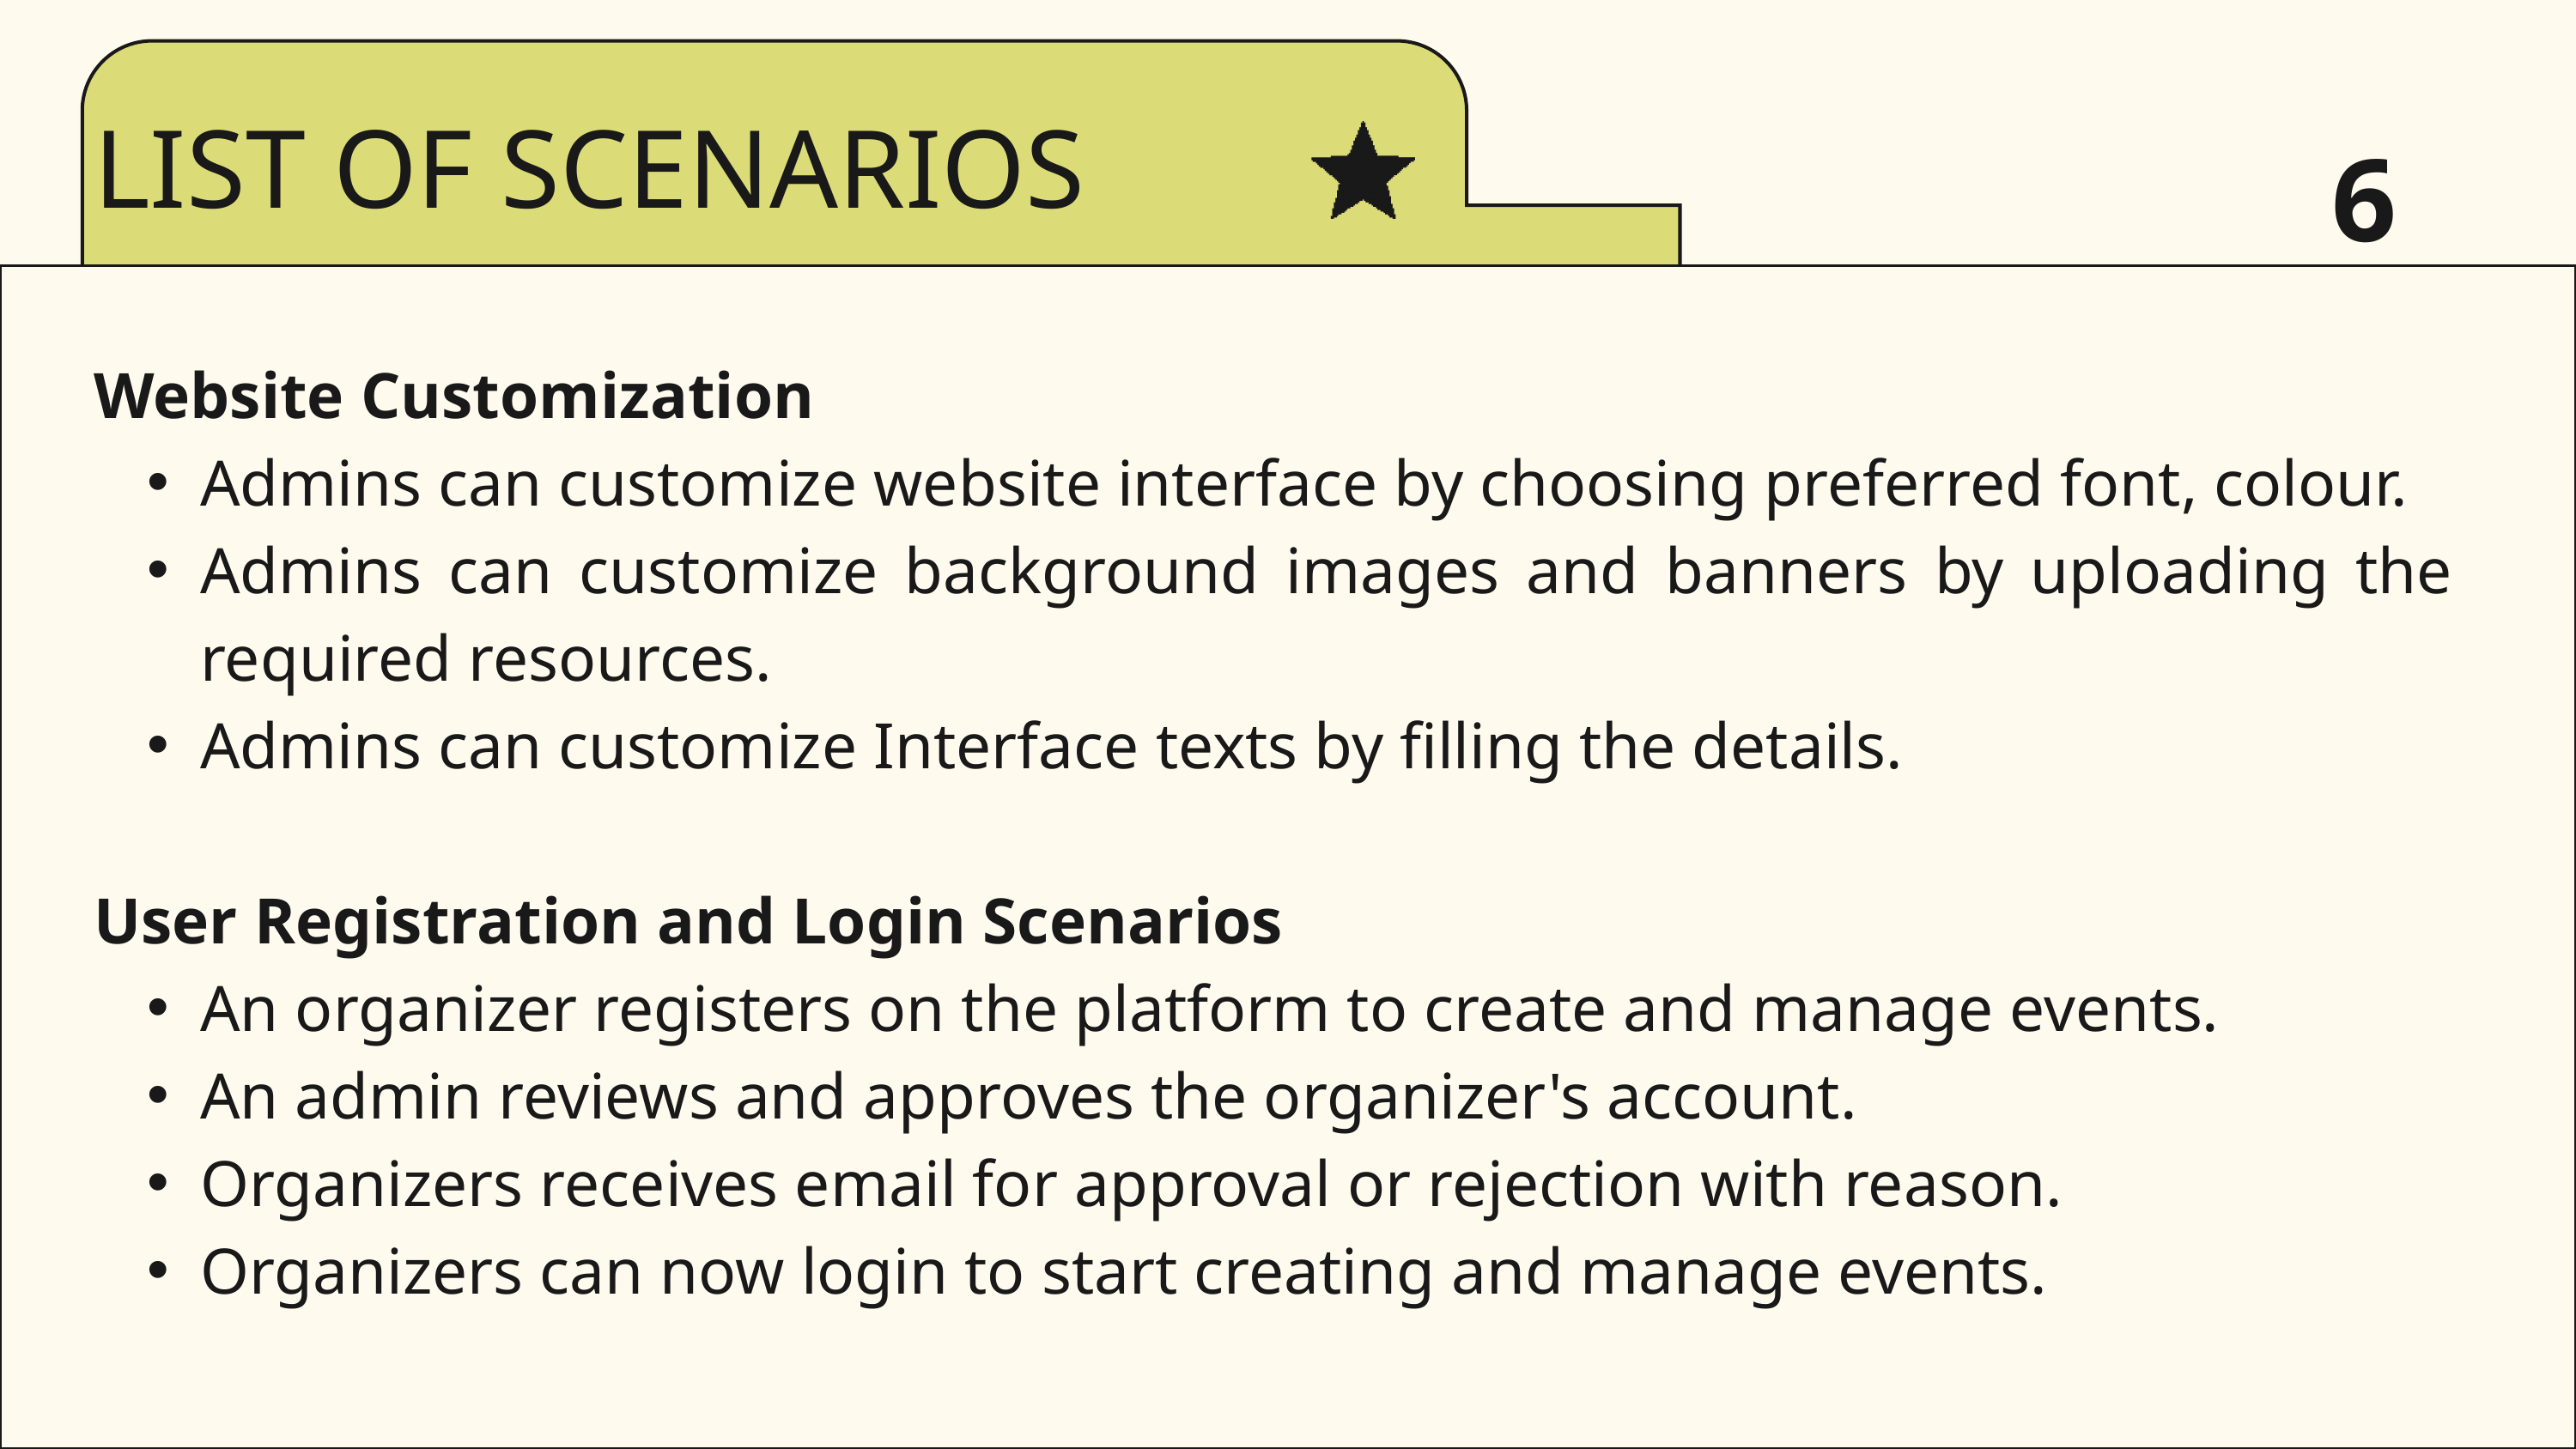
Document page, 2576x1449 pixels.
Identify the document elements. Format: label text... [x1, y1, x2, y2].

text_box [0, 265, 2576, 1449]
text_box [80, 39, 1682, 262]
text_box 6 [2326, 105, 2403, 262]
